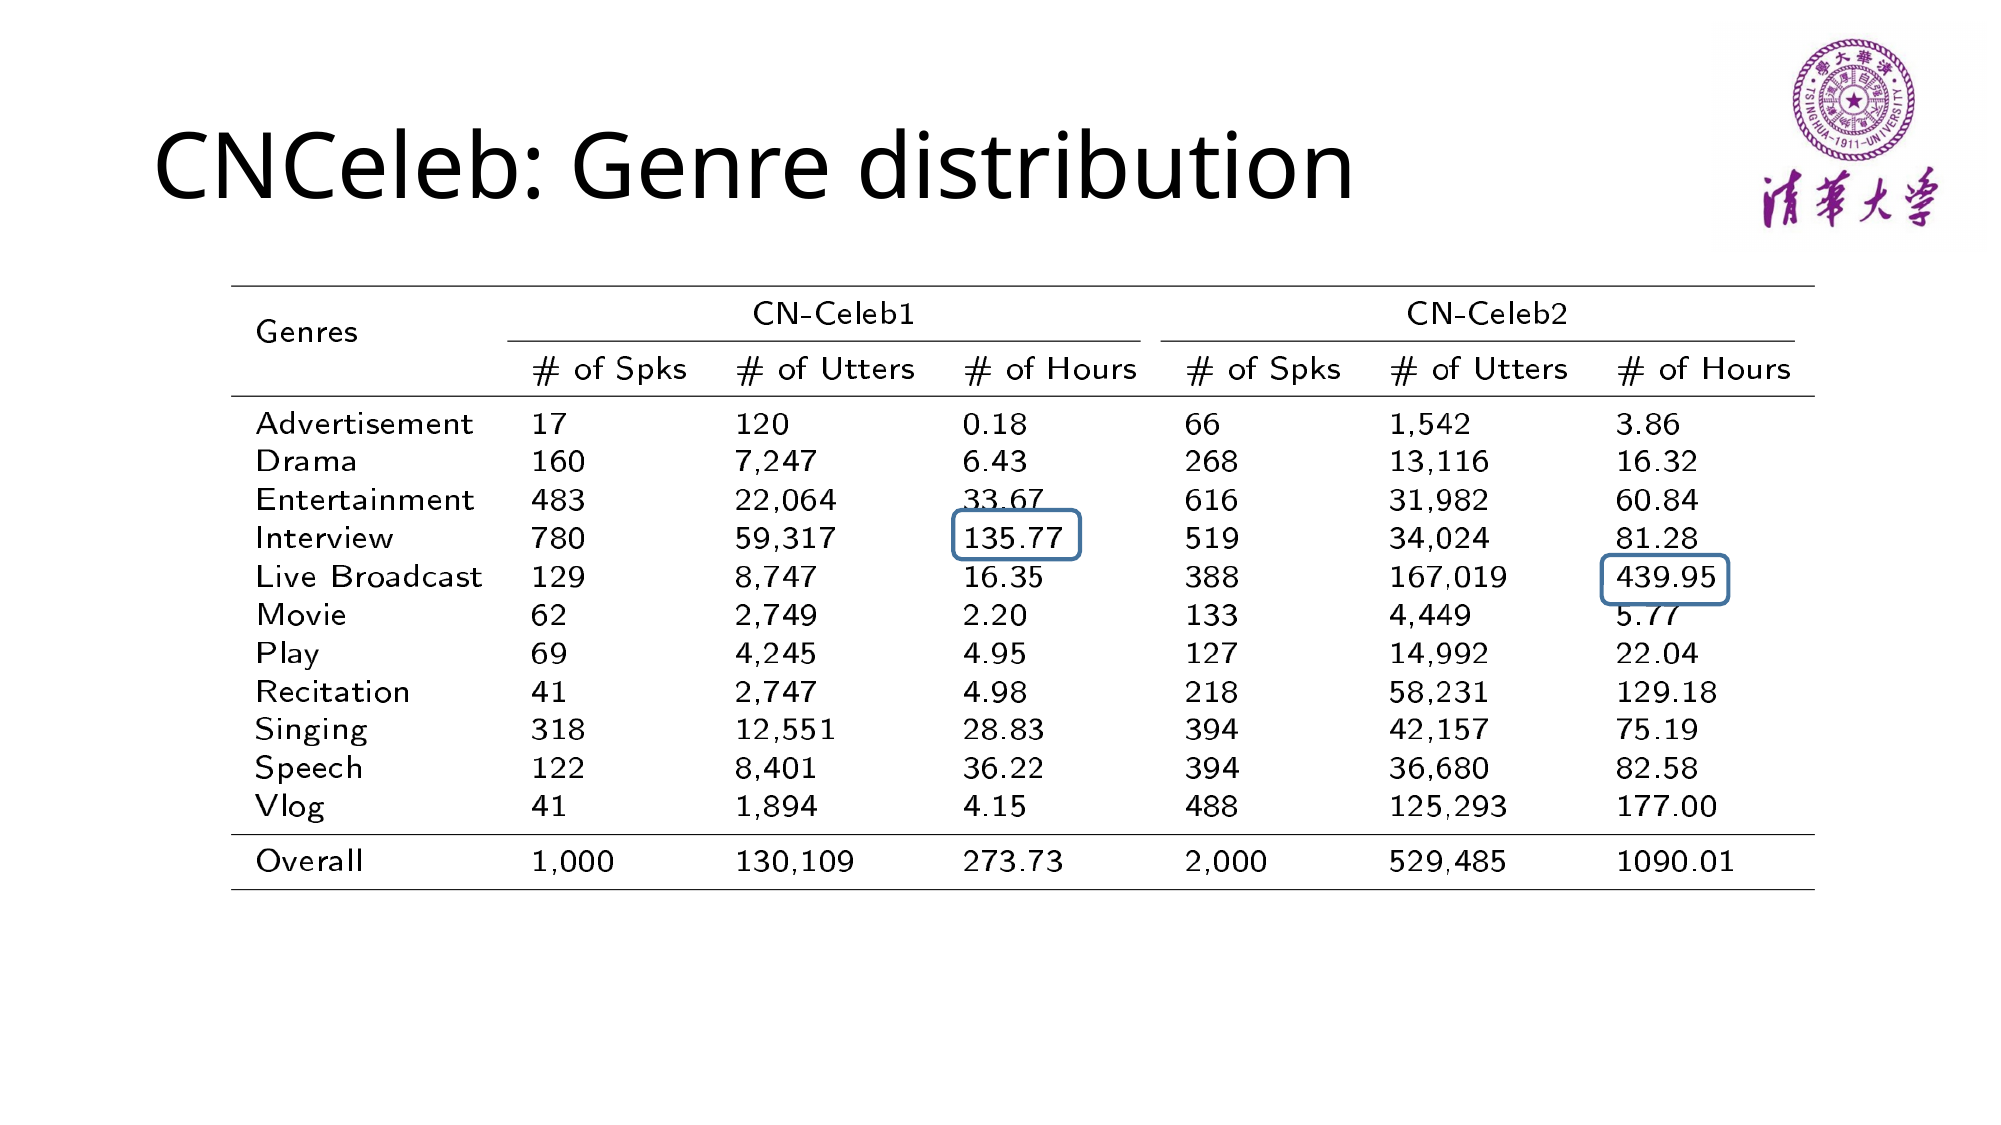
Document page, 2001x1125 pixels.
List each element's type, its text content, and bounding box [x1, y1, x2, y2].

picture [1711, 21, 1987, 252]
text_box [206, 270, 1861, 910]
title CNCeleb: Genre distribution [137, 59, 1863, 278]
